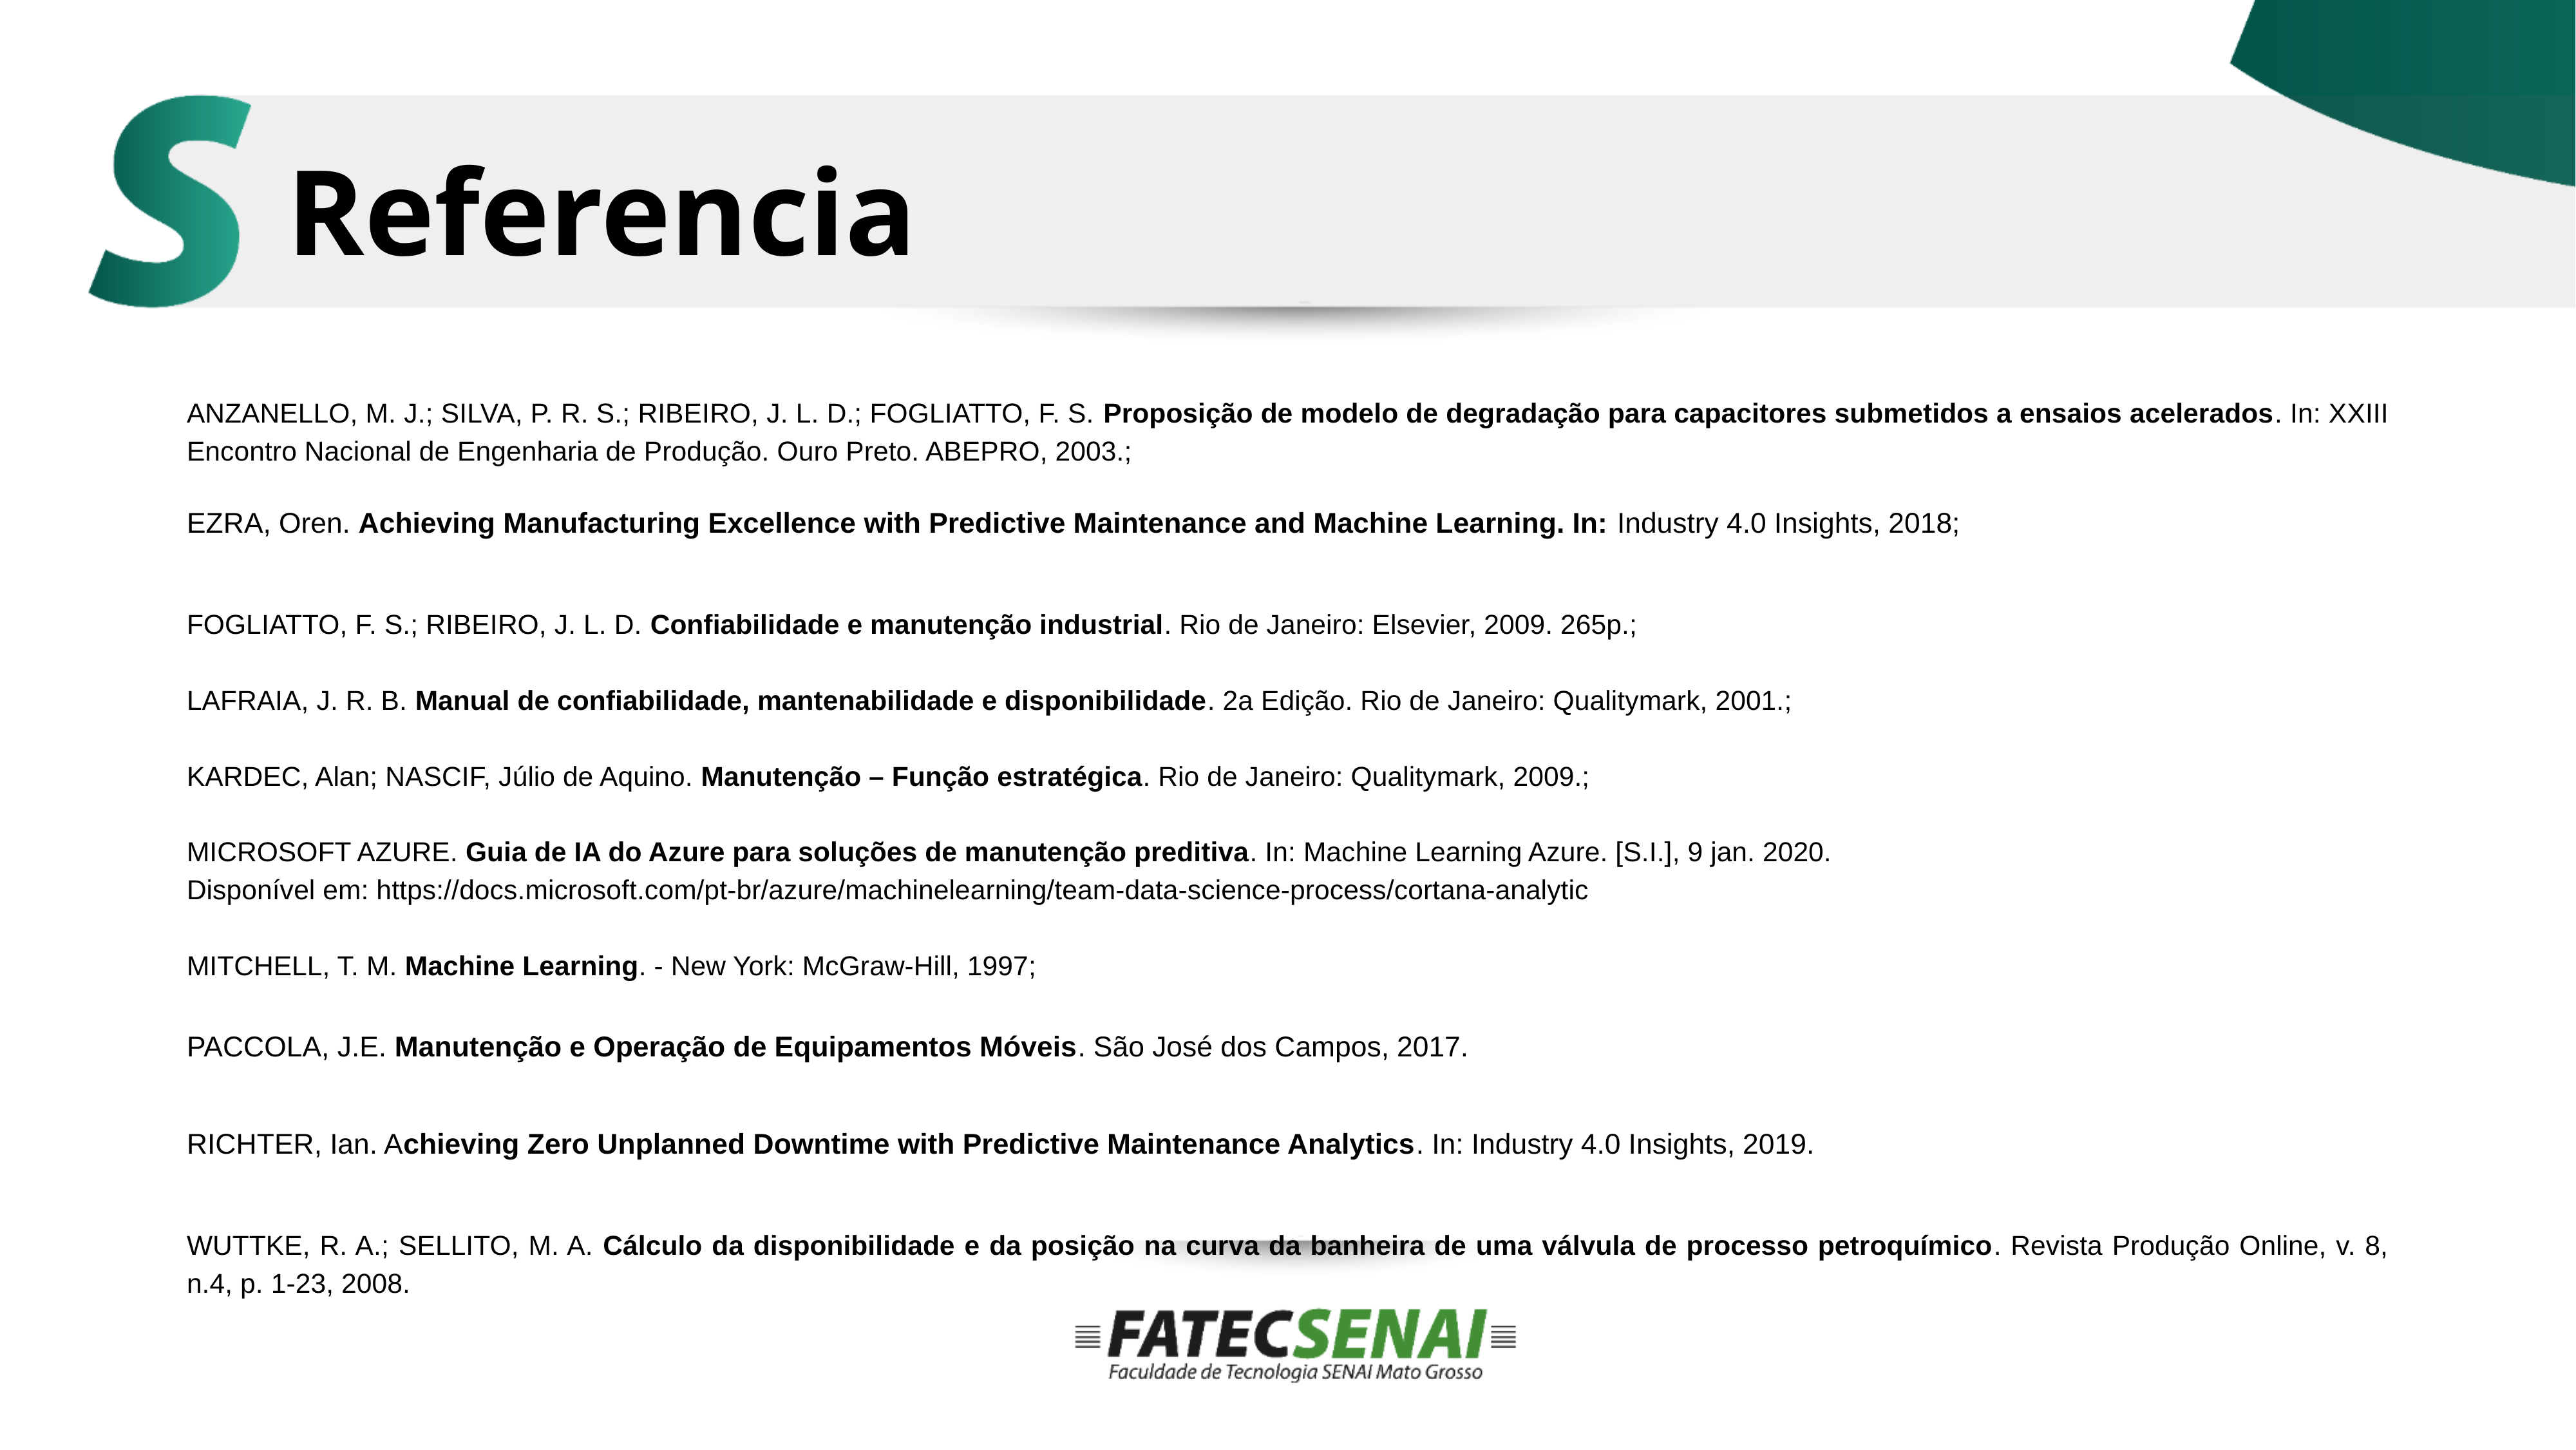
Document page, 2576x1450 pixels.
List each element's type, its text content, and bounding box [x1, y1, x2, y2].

title Referencia [246, 77, 2399, 358]
list ANZANELLO, M. J.; SILVA, P. R. S.; RIBEIRO, J. L. D.; FOGLIATTO, F. S. Proposição de modelo de degradação para capacitores submetidos a ensaios acelerados. In: XXIII Encontro Nacional de Engenharia de Produção. Ouro Preto. ABEPRO, 2003.; EZRA, Oren. Achieving Manufacturing Excellence with Predictive Maintenance and Machine Learning. In: Industry 4.0 Insights, 2018; FOGLIATTO, F. S.; RIBEIRO, J. L. D. Confiabilidade e manutenção industrial. Rio de Janeiro: Elsevier, 2009. 265p.; LAFRAIA, J. R. B. Manual de confiabilidade, mantenabilidade e disponibilidade. 2a Edição. Rio de Janeiro: Qualitymark, 2001.; KARDEC, Alan; NASCIF, Júlio de Aquino. Manutenção – Função estratégica. Rio de Janeiro: Qualitymark, 2009.; MICROSOFT AZURE. Guia de IA do Azure para soluções de manutenção preditiva. In: Machine Learning Azure. [S.I.], 9 jan. 2020. Disponível em: https://docs.microsoft.com/pt-br/azure/machinelearning/team-data-science-process/cortana-analytic MITCHELL, T. M. Machine Learning. - New York: McGraw-Hill, 1997; PACCOLA, J.E. Manutenção e Operação de Equipamentos Móveis. São José dos Campos, 2017. RICHTER, Ian. Achieving Zero Unplanned Downtime with Predictive Maintenance Analytics. In: Industry 4.0 Insights, 2019. WUTTKE, R. A.; SELLITO, M. A. Cálculo da disponibilidade e da posição na curva da banheira de uma válvula de processo petroquímico. Revista Produção Online, v. 8, n.4, p. 1-23, 2008. [176, 386, 2399, 1306]
picture [0, 0, 2576, 1450]
